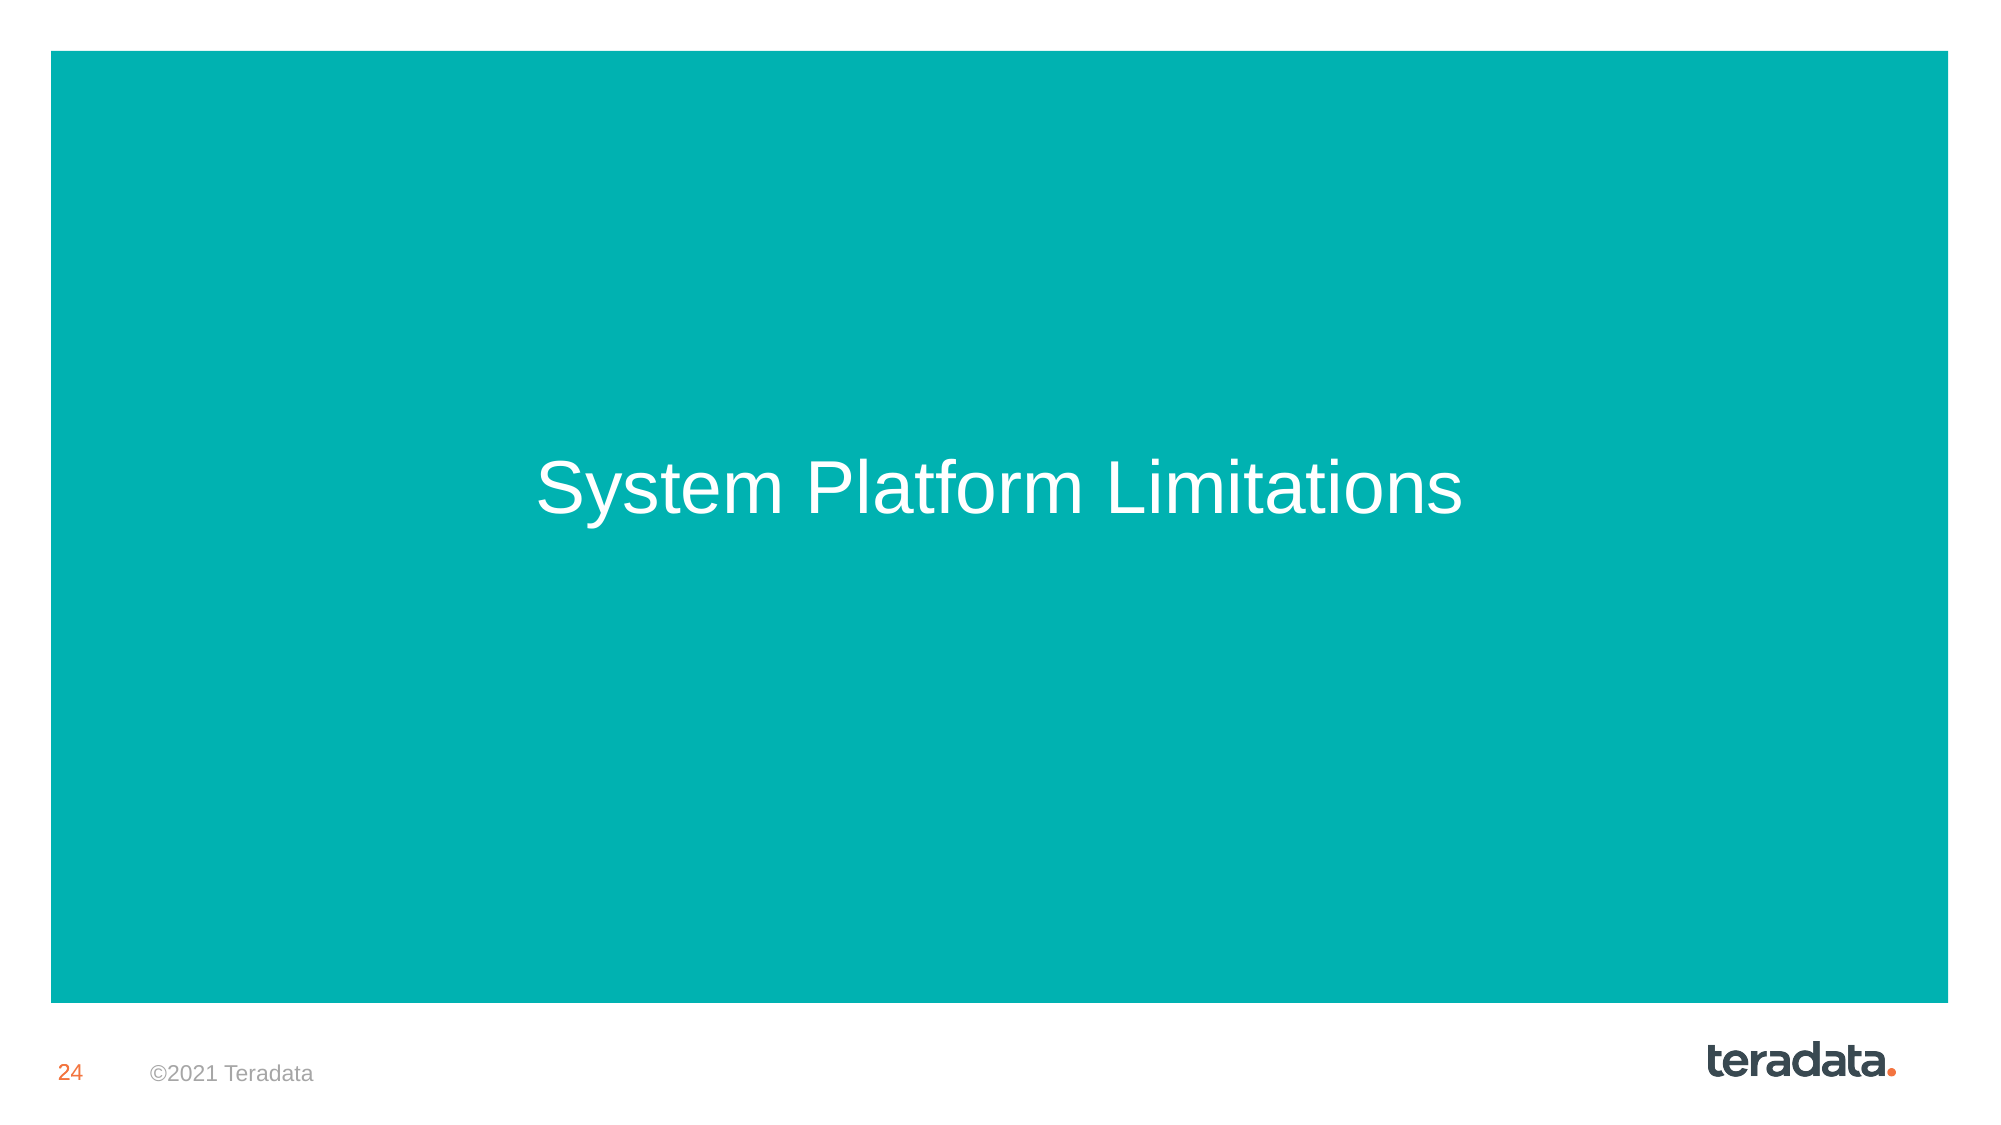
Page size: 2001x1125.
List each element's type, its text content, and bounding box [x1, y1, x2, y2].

picture [1708, 1041, 1896, 1077]
list System Platform Limitations [51, 407, 1949, 560]
